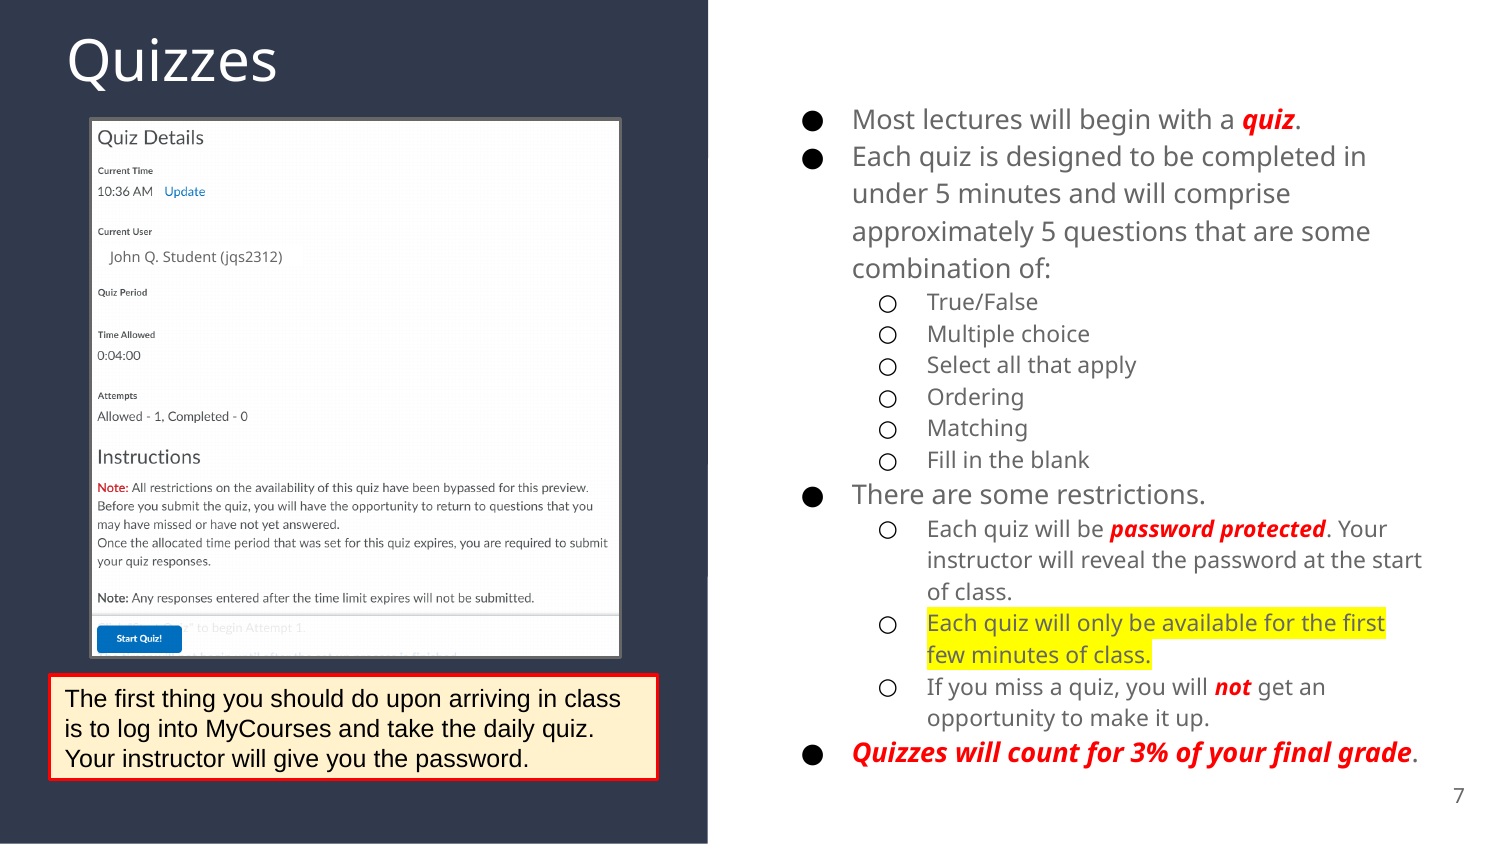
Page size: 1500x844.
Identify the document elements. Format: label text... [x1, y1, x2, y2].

list The first thing you should do upon arriving in class is to log into MyCourses and take the daily quiz. Your instructor will give you the password. [48, 673, 659, 781]
picture [91, 120, 619, 657]
slide_number 7 [1389, 764, 1480, 830]
list Most lectures will begin with a quiz. Each quiz is designed to be completed in under 5 minutes and will comprise approximately 5 questions that are some combination of: True/False Multiple choice Select all that apply Ordering Matching Fill in the blank There are some restrictions. Each quiz will be password protected. Your instructor will reveal the password at the start of class. Each quiz will only be available for the first few minutes of class. If you miss a quiz, you will not get an opportunity to make it up. Quizzes will count for 3% of your final grade. [761, 82, 1446, 731]
title Quizzes [51, 8, 660, 114]
